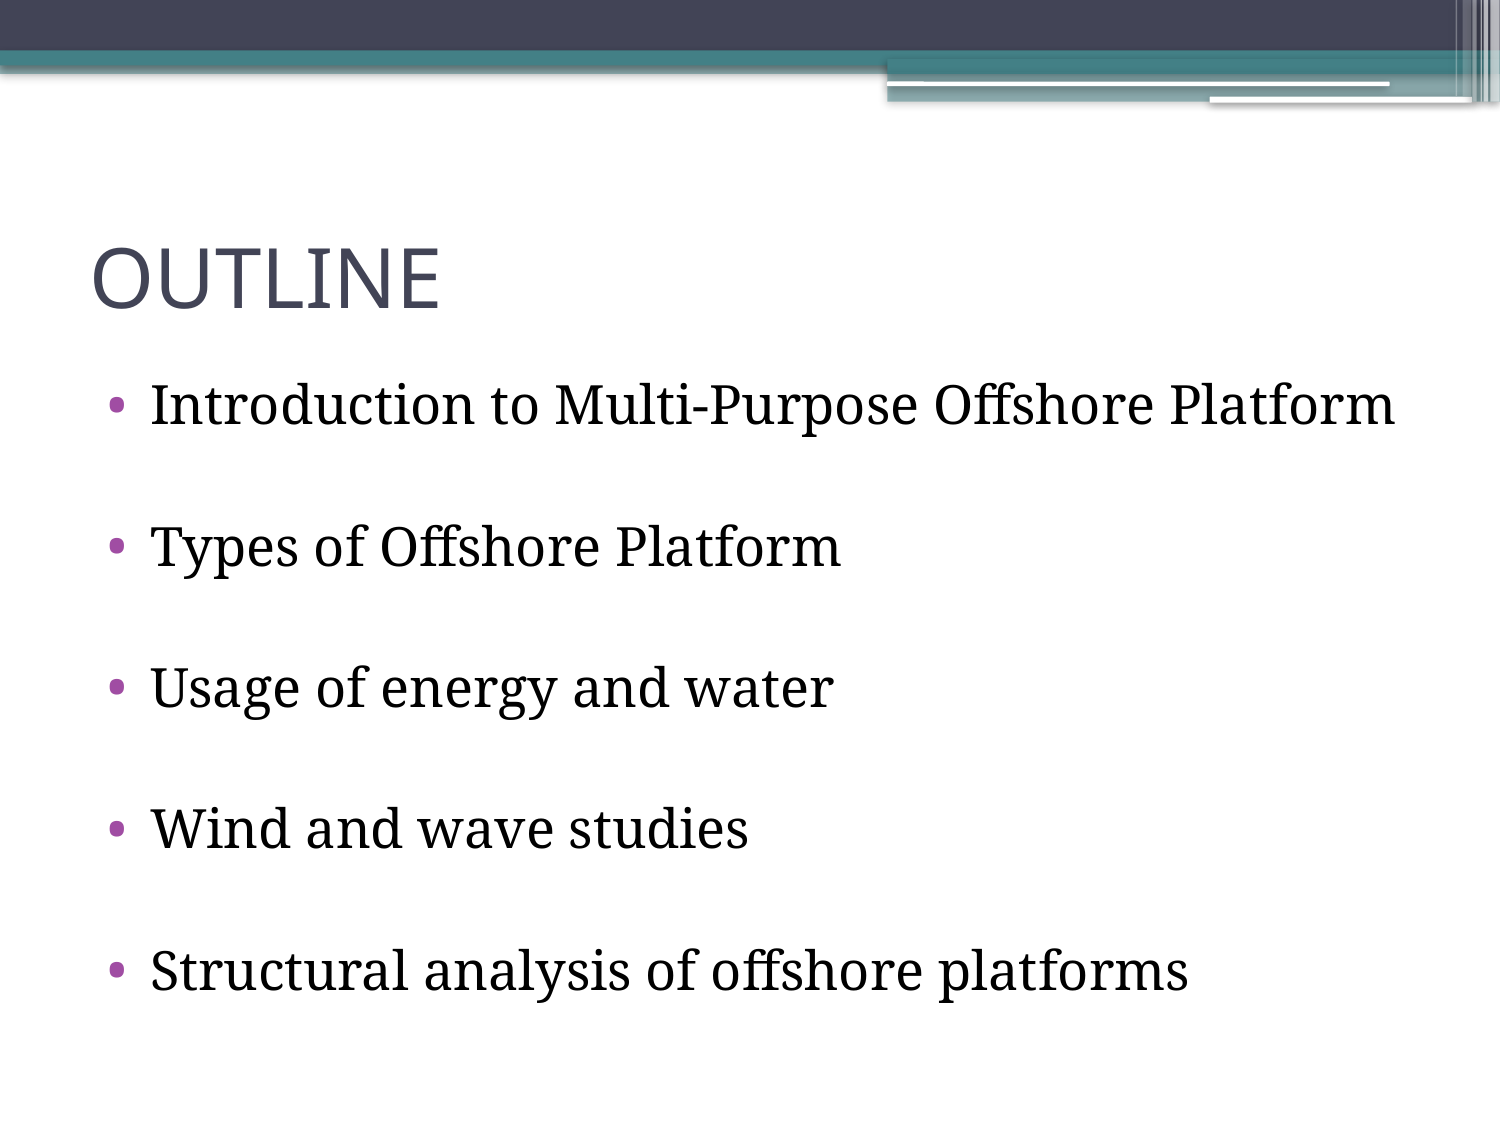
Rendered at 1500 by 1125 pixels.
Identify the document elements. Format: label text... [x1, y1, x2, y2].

list Introduction to Multi-Purpose Offshore Platform Types of Offshore Platform Usage of energy and water Wind and wave studies Structural analysis of offshore platforms [75, 363, 1425, 1038]
title OUTLINE [75, 187, 1425, 363]
